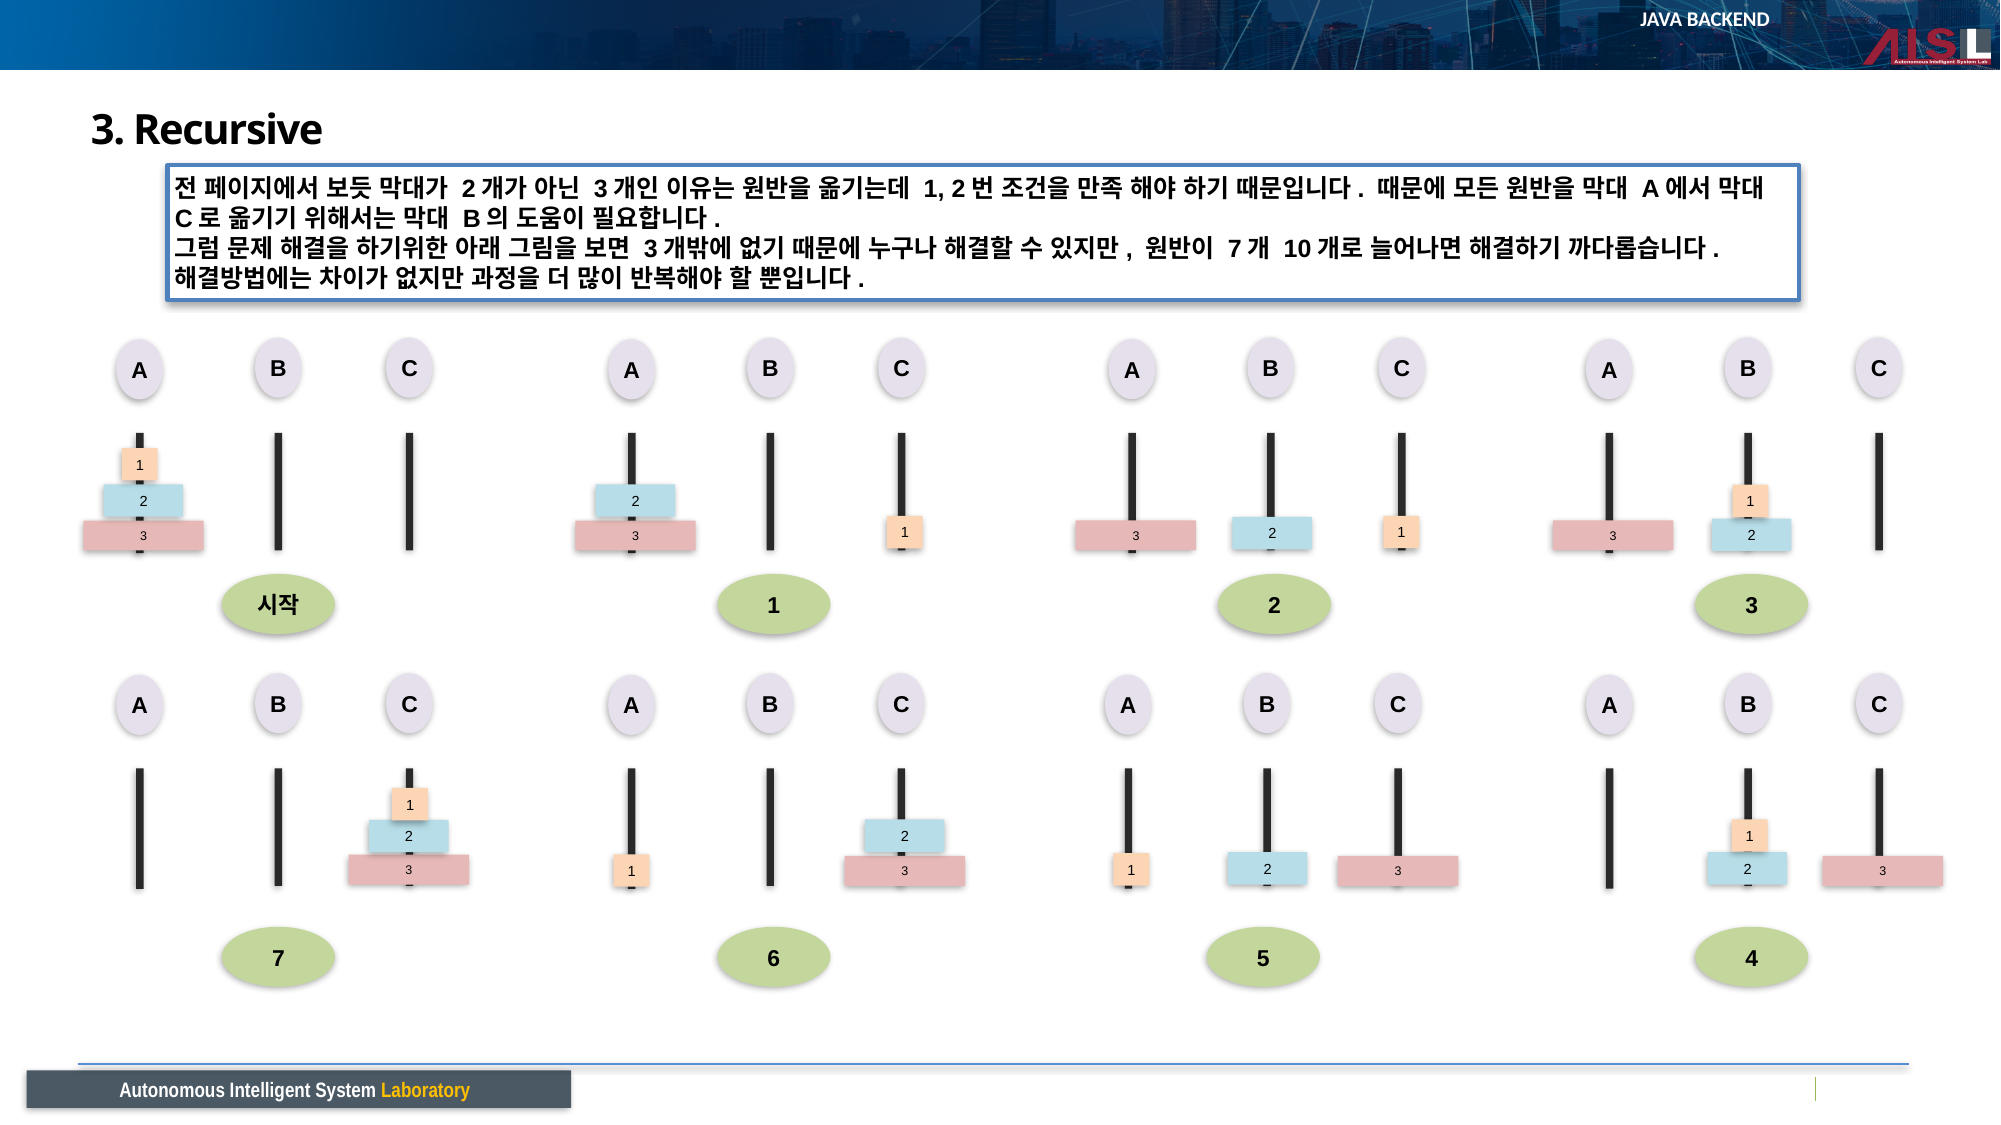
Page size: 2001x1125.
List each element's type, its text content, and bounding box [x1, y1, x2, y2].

title 3. Recursive [82, 78, 1884, 177]
text_box 전 페이지에서 보듯 막대가 2개가 아닌 3개인 이유는 원반을 옮기는데 1, 2번 조건을 만족 해야 하기 때문입니다. 때문에 모든 원반을 막대 A에서 막대 C로 옮기기 위해서는 막대 B의 도움이 필요합니다. 그럼 문제 해결을 하기위한 아래 그림을 보면 3개밖에 없기 때문에 누구나 해결할 수 있지만, 원반이 7개 10개로 늘어나면 해결하기 까다롭습니다. 해결방법에는 차이가 없지만 과정을 더 많이 반복해야 할 뿐입니다. [167, 165, 1799, 300]
picture [0, 0, 2000, 70]
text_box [83, 337, 1944, 988]
